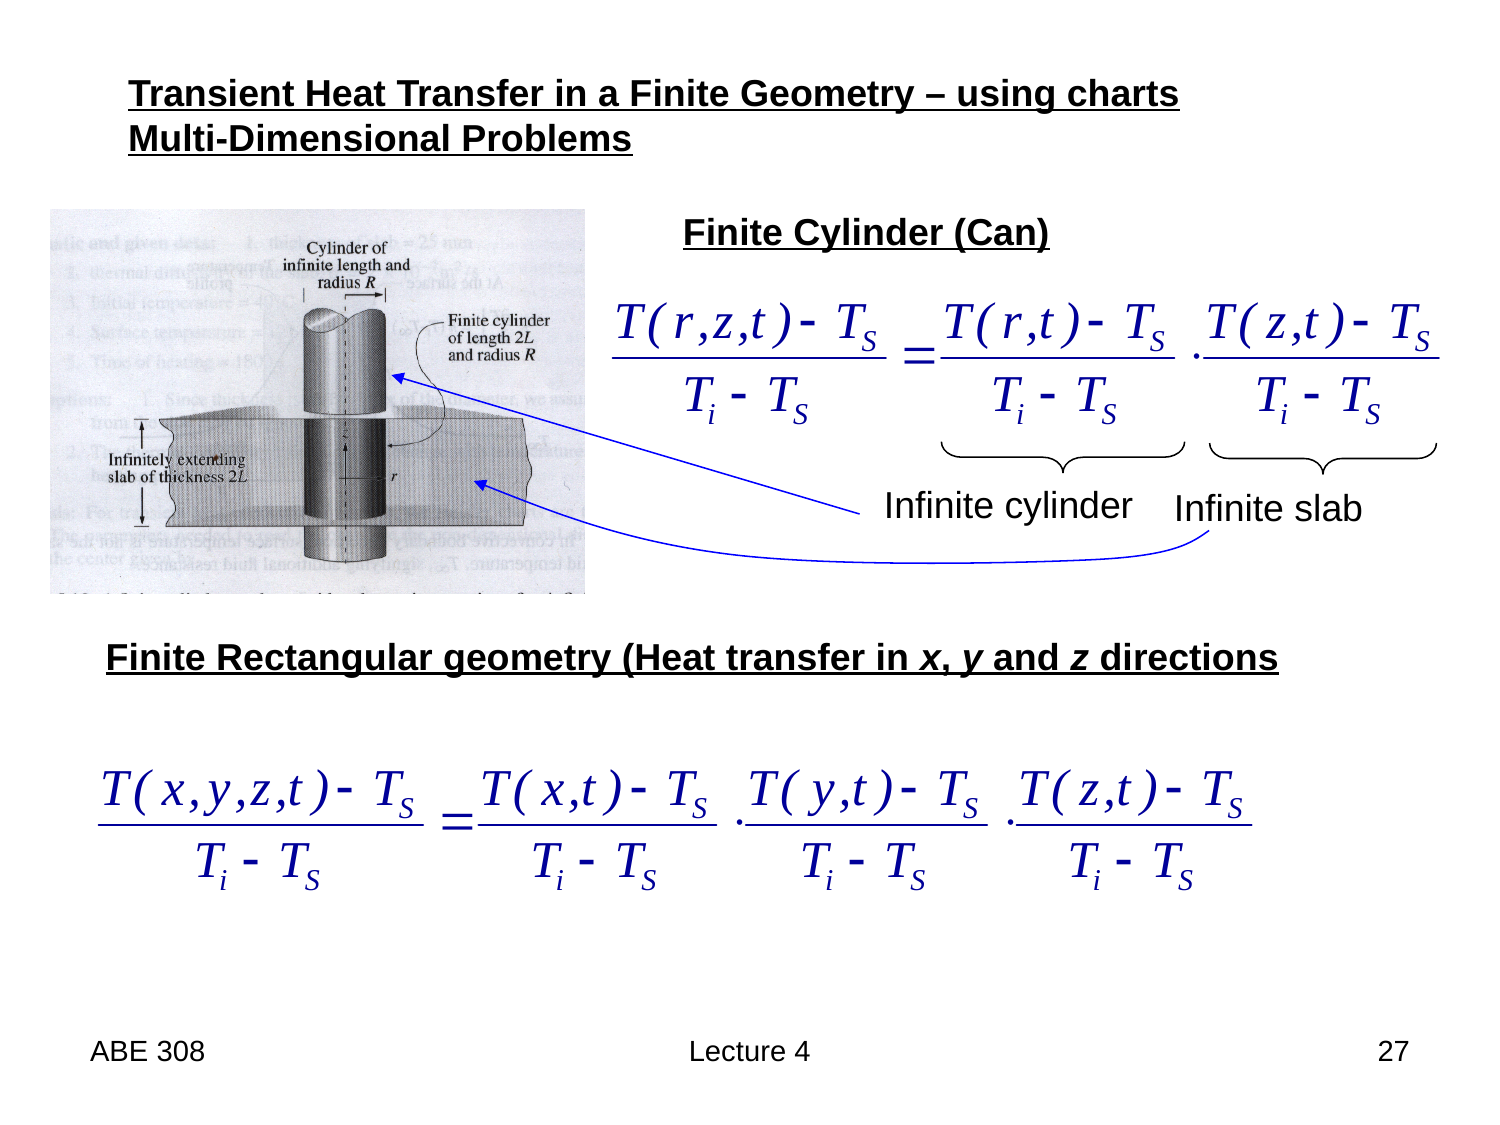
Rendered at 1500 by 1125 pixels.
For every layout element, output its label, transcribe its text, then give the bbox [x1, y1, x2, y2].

text_box Transient Heat Transfer in a Finite Geometry – using charts Multi-Dimensional Problems [113, 61, 1196, 167]
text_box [80, 755, 1260, 900]
text_box Finite Cylinder (Can) [668, 200, 1065, 261]
text_box [941, 443, 1185, 473]
text_box [1209, 443, 1437, 475]
text_box Infinite cylinder [869, 473, 1149, 526]
text_box [589, 488, 1210, 564]
slide_number 27 [1074, 1024, 1425, 1103]
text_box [594, 289, 1447, 434]
text_box Finite Rectangular geometry (Heat transfer in x, y and z directions [90, 625, 1294, 686]
footer Lecture 4 [512, 1024, 988, 1103]
picture [50, 209, 585, 595]
text_box Infinite slab [1159, 476, 1379, 537]
slide_number ABE 308 [75, 1024, 425, 1103]
